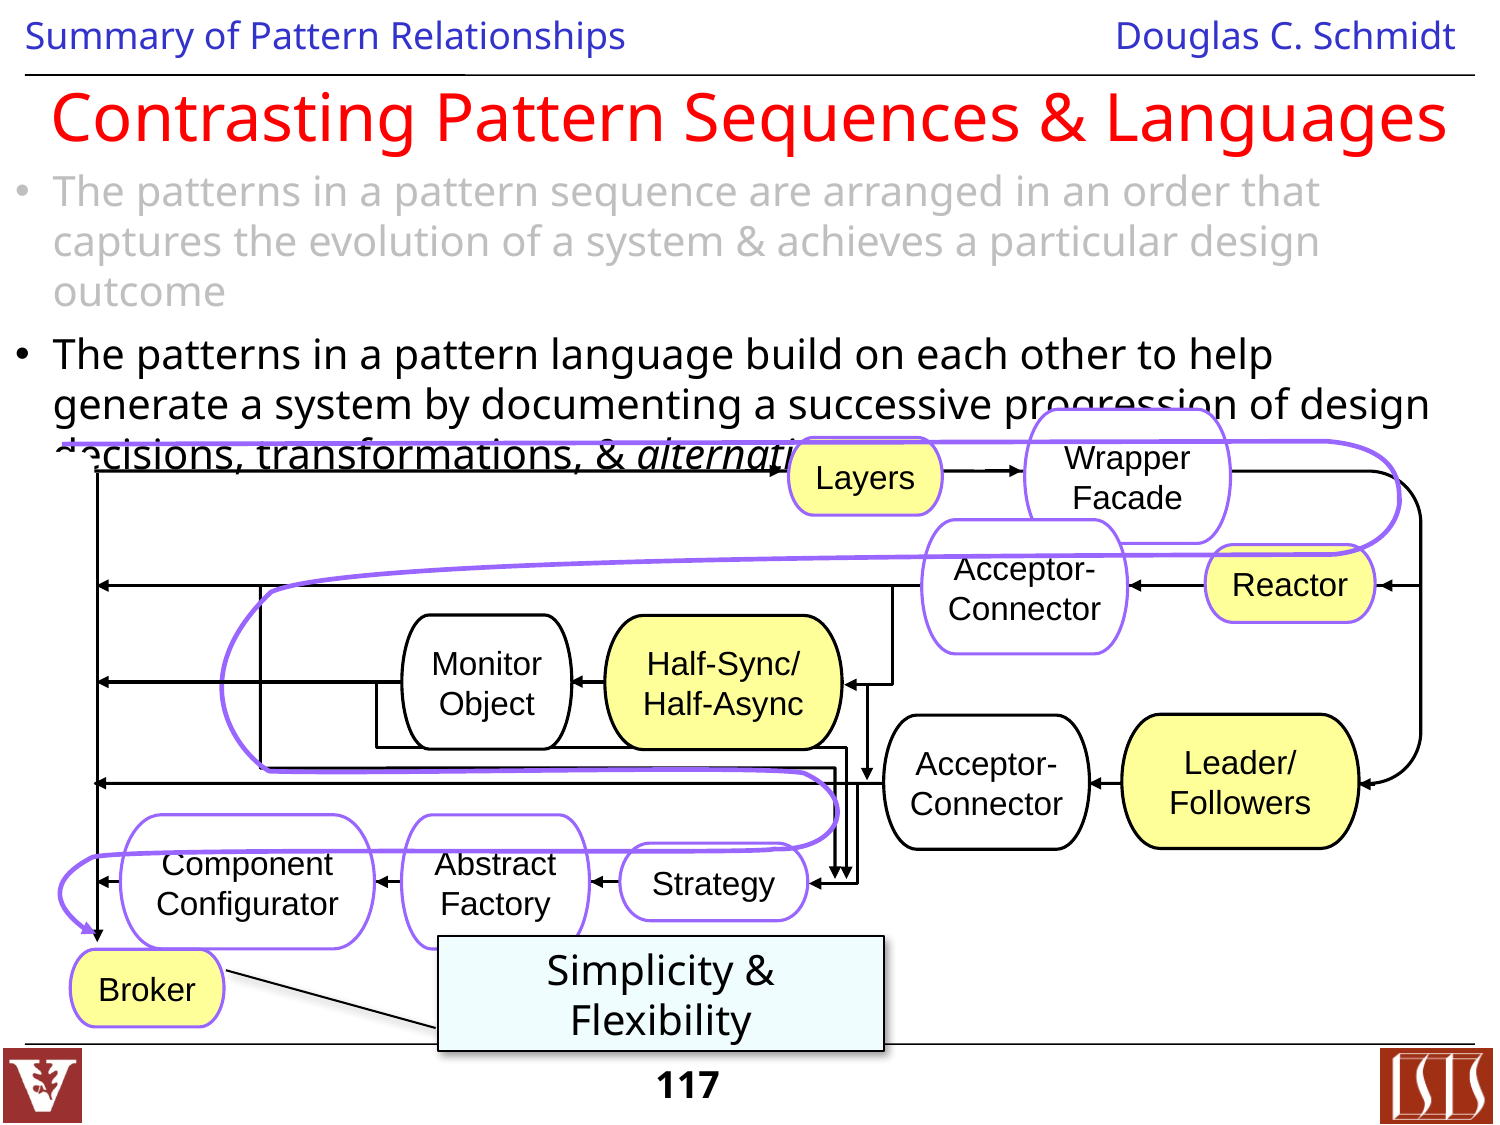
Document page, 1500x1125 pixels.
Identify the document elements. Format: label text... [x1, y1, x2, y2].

text_box [61, 441, 1368, 450]
text_box The patterns in a pattern sequence are arranged in an order that captures the evolution of a system & achieves a particular design outcome The patterns in a pattern language build on each other to help generate a system by documenting a successive progression of design decisions, transformations, & alternatives [0, 157, 1458, 673]
picture [3, 1048, 82, 1123]
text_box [9, 452, 1421, 868]
text_box Wrapper Facade [1029, 409, 1226, 441]
text_box Abstract Factory [401, 876, 590, 881]
text_box Abstract Factory [401, 889, 590, 950]
picture [1380, 1048, 1493, 1124]
text_box [808, 876, 858, 890]
text_box [60, 876, 93, 935]
text_box Component Configurator [120, 876, 375, 881]
text_box Layers [801, 437, 930, 442]
text_box Broker [70, 949, 225, 1027]
title Contrasting Pattern Sequences & Languages [24, 82, 1476, 146]
text_box Strategy [620, 886, 808, 921]
text_box Simplicity & Flexibility [437, 936, 884, 1052]
text_box Component Configurator [120, 889, 375, 949]
text_box Strategy [619, 876, 808, 881]
